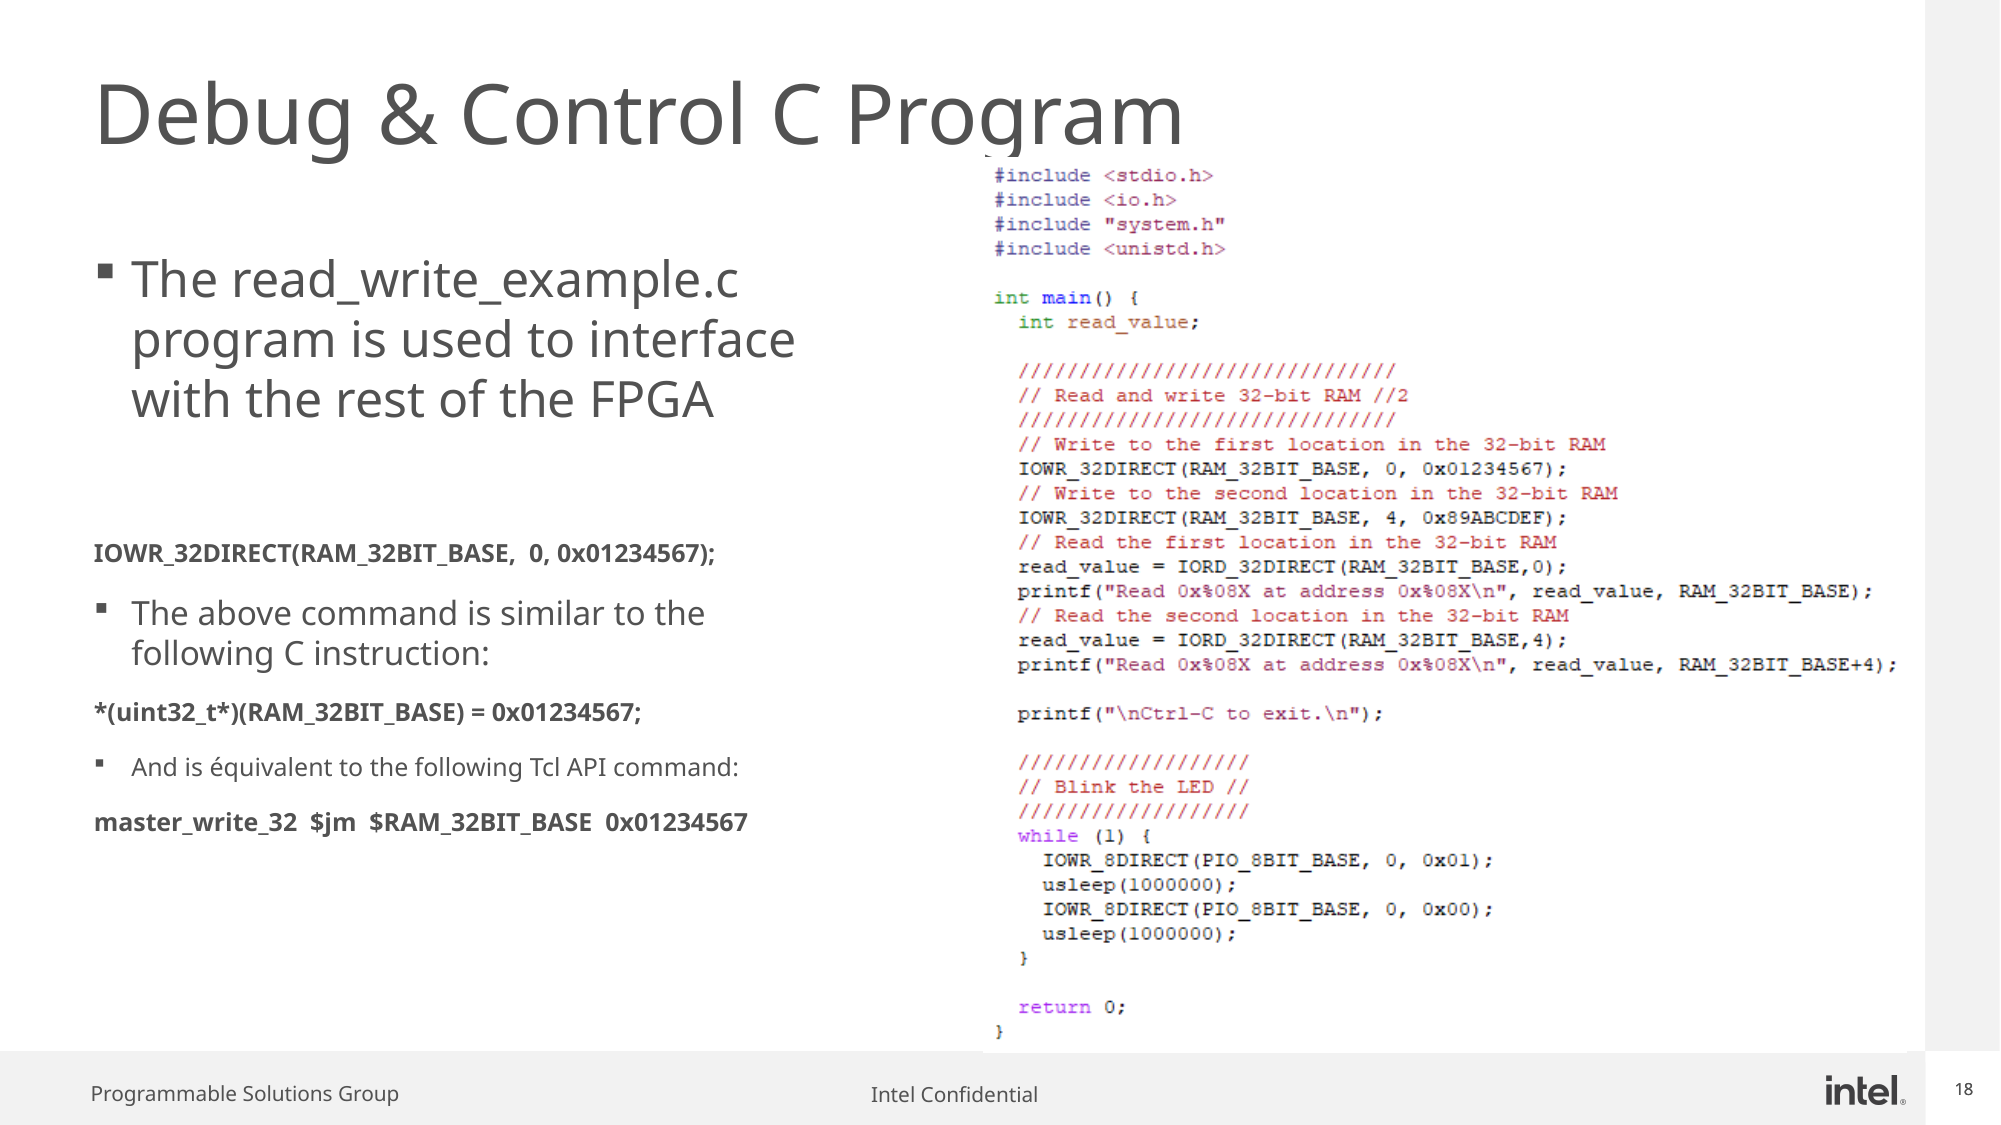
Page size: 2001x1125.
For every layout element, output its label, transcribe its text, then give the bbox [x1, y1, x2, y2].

picture [983, 157, 1907, 1053]
title Debug & Control C Program [93, 71, 1901, 174]
list The read_write_example.c program is used to interface with the rest of the FPGA IOWR_32DIRECT(RAM_32BIT_BASE, 0, 0x01234567); The above command is similar to the following C instruction: *(uint32_t*)(RAM_32BIT_BASE) = 0x01234567; And is équivalent to the following Tcl API command: master_write_32 $jm $RAM_32BIT_BASE 0x01234567 [93, 246, 842, 848]
picture [1826, 1075, 1906, 1105]
